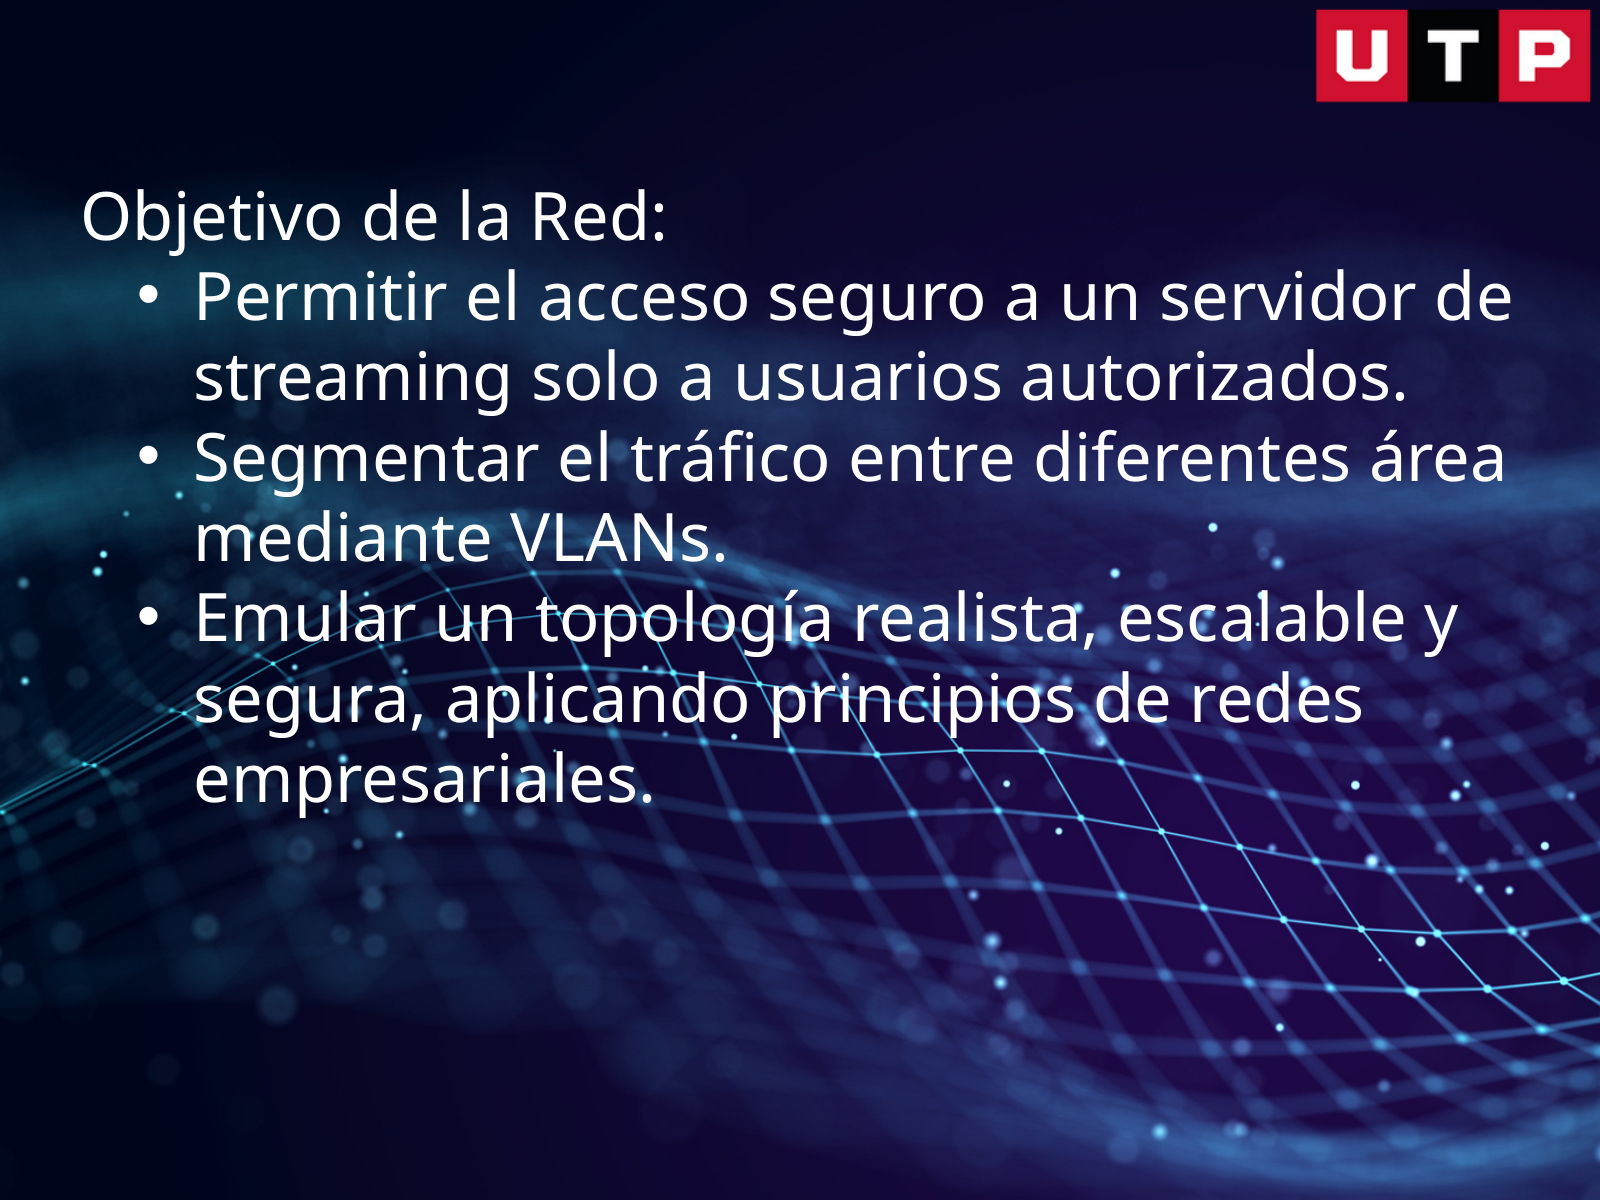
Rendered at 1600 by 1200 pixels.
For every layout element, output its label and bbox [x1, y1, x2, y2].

text_box [0, 0, 1600, 1200]
text_box [79, 179, 1521, 1200]
text_box [1308, 0, 1600, 120]
